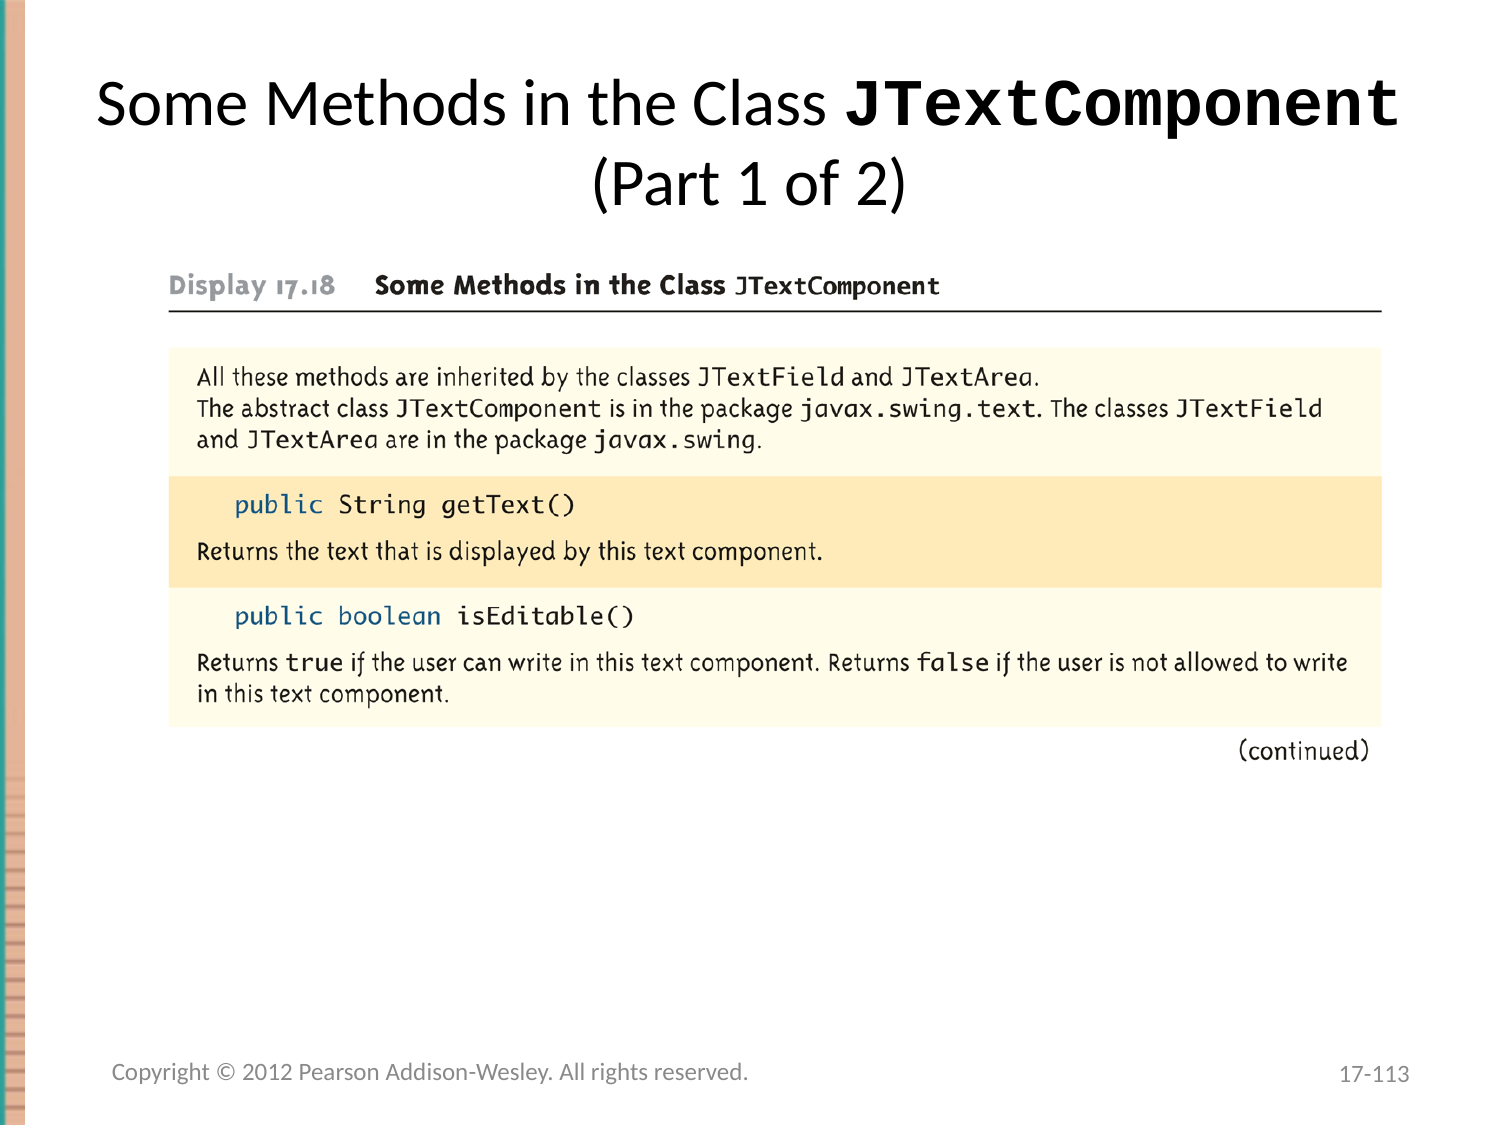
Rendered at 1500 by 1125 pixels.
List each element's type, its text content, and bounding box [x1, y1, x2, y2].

picture [137, 260, 1413, 774]
slide_number 17-113 [1074, 1042, 1425, 1103]
footer Copyright © 2012 Pearson Addison-Wesley. All rights reserved. [75, 1040, 788, 1100]
picture [0, 0, 25, 1125]
title Some Methods in the Class JTextComponent (Part 1 of 2) [74, 44, 1426, 233]
